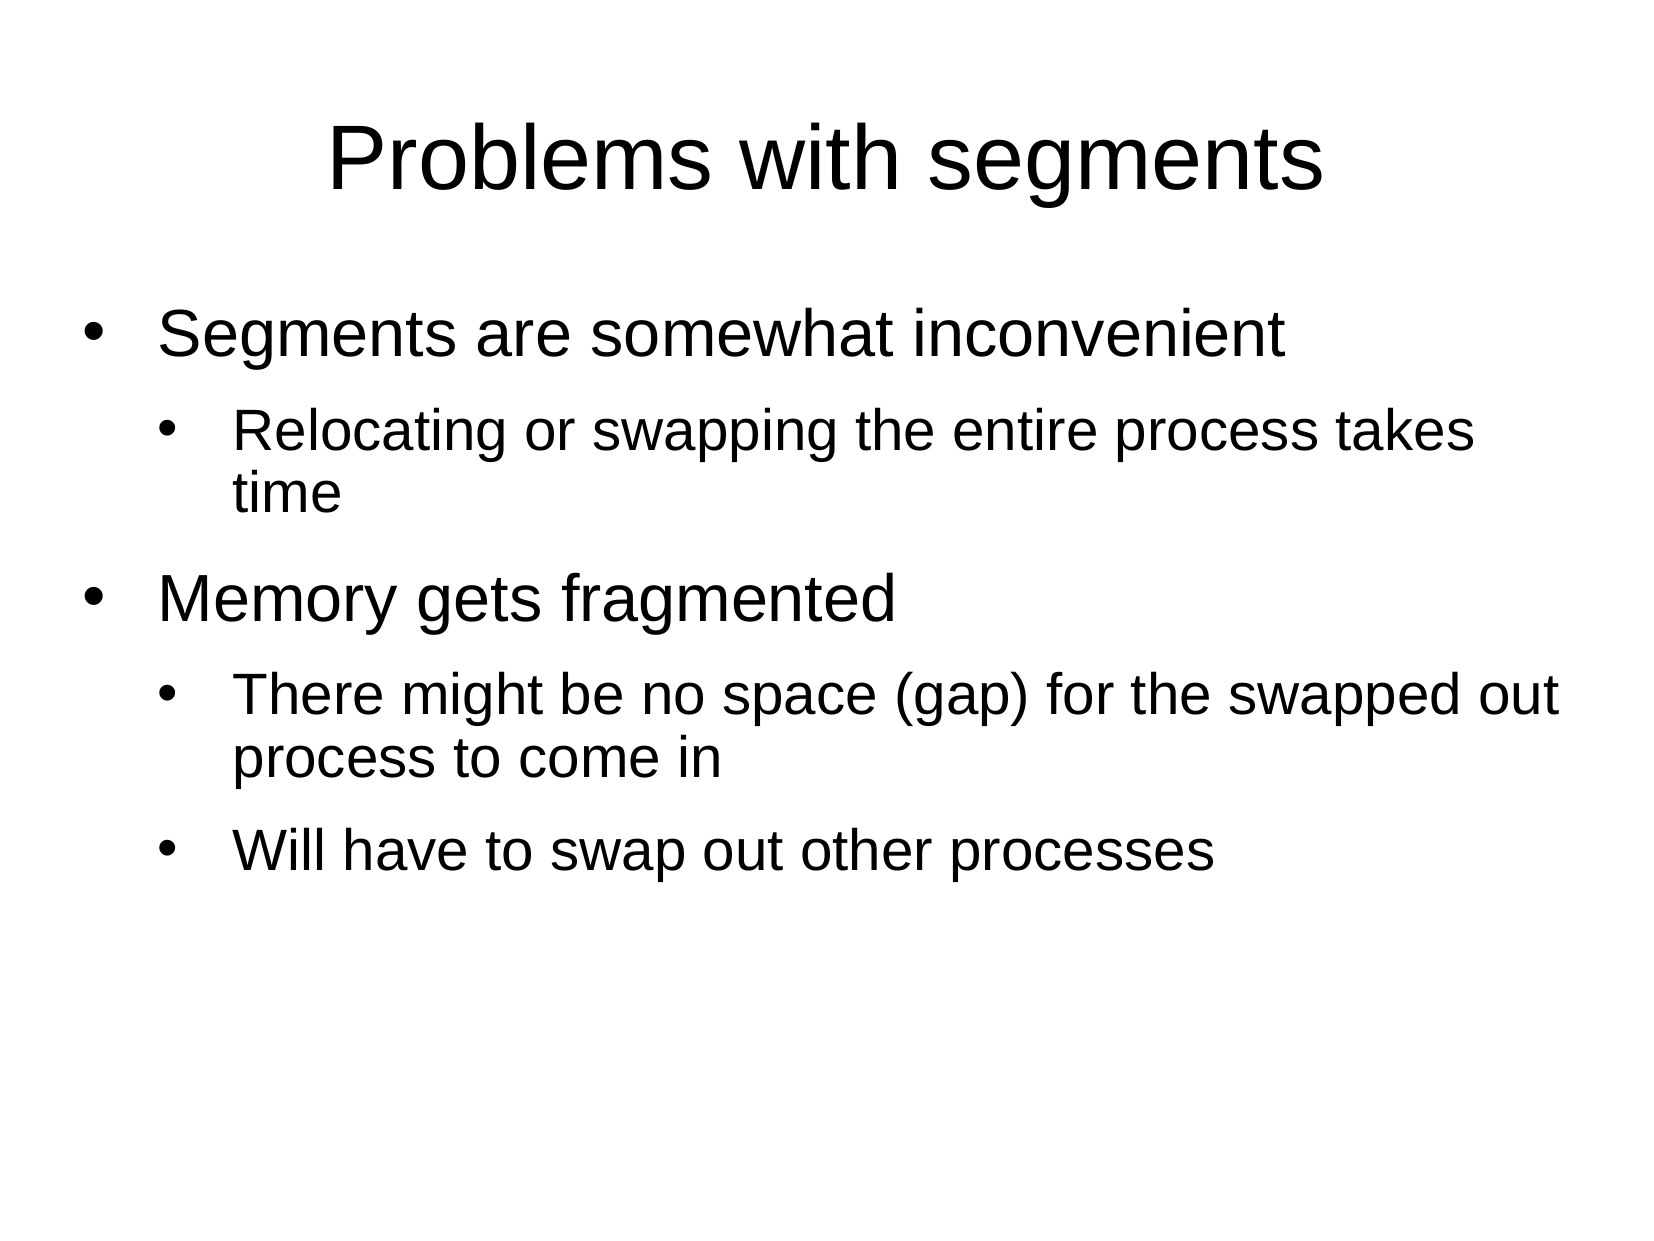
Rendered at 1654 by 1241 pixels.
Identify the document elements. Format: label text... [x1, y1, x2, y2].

title Problems with segments [82, 49, 1571, 257]
list Segments are somewhat inconvenient Relocating or swapping the entire process takes time Memory gets fragmented There might be no space (gap) for the swapped out process to come in Will have to swap out other processes [82, 290, 1571, 1010]
